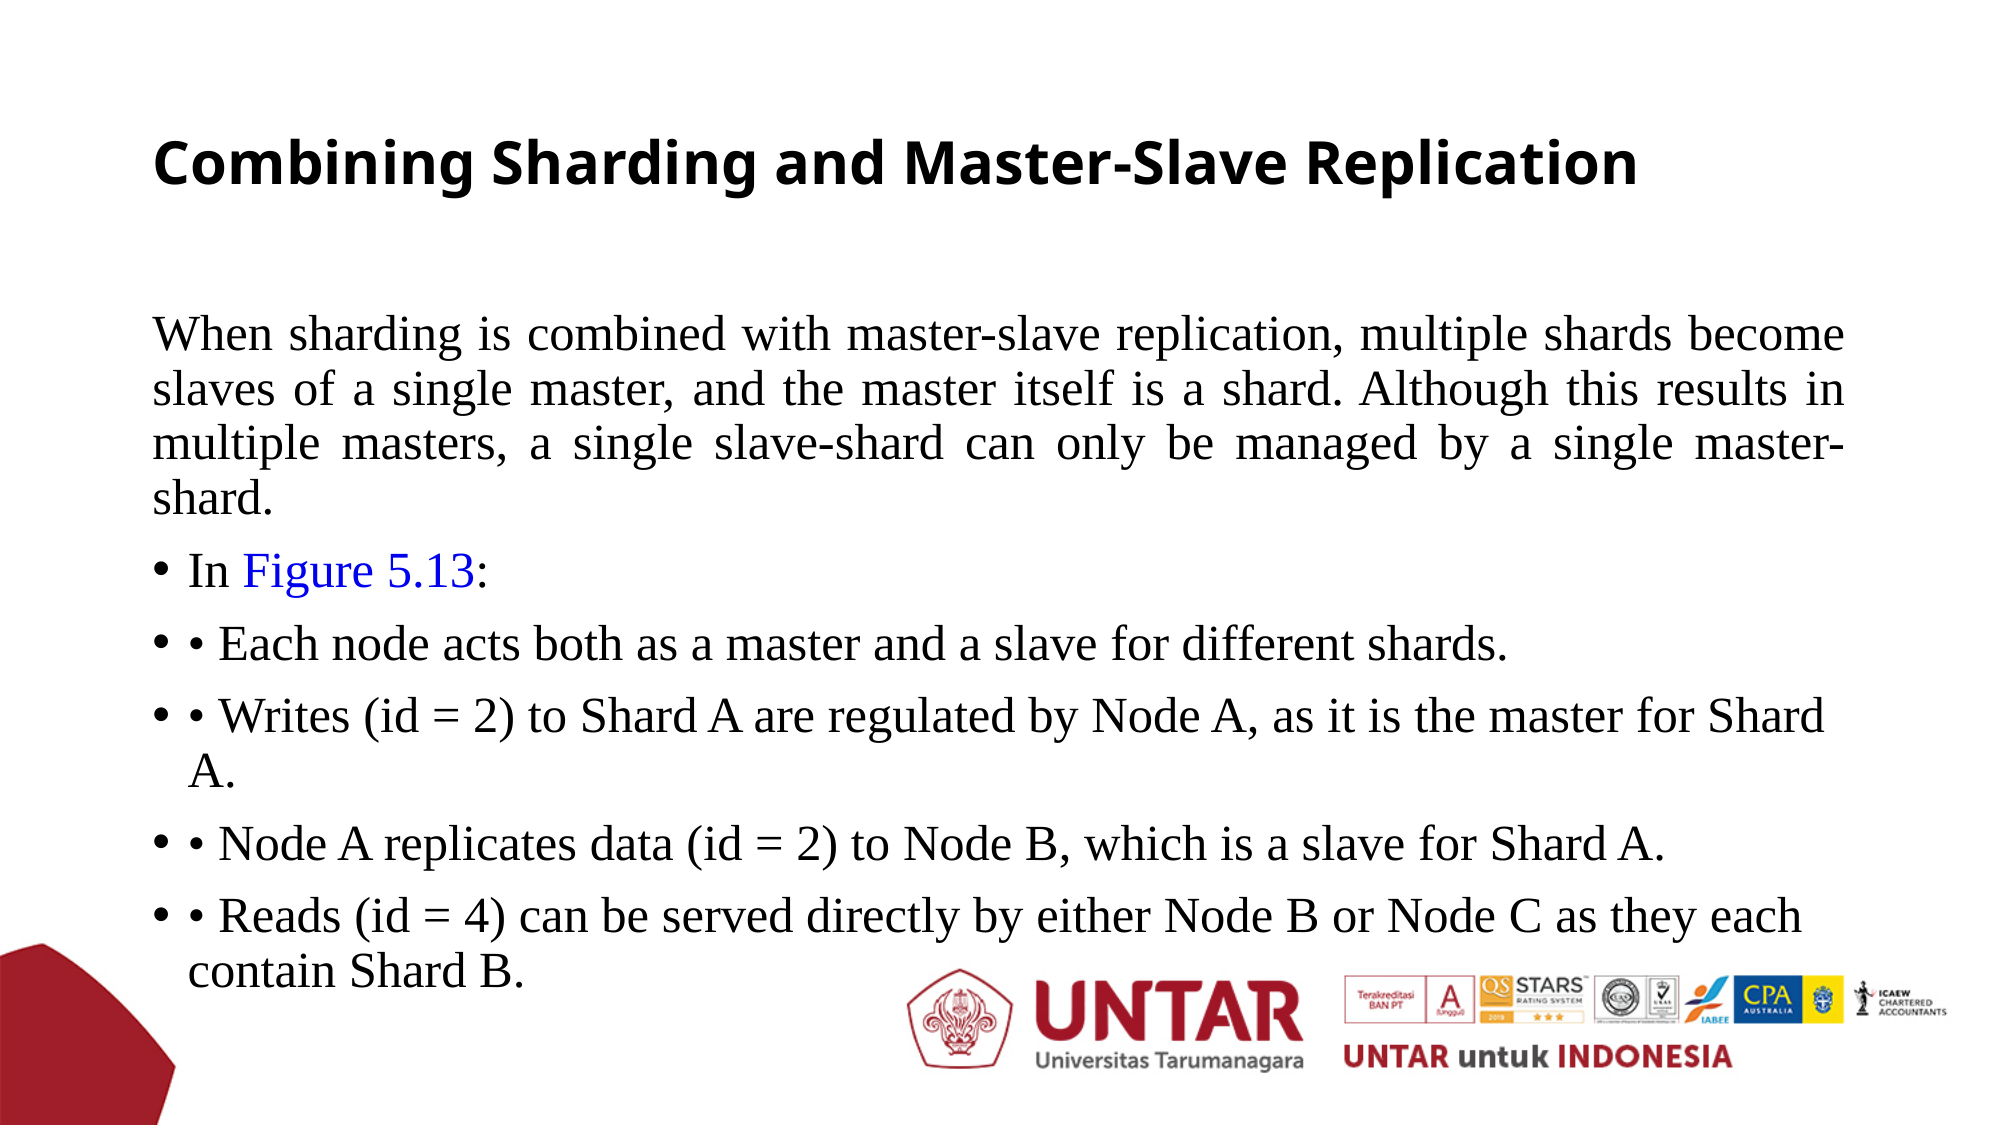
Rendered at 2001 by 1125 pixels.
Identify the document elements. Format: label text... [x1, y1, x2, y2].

picture [0, 0, 2001, 1125]
list When sharding is combined with master-slave replication, multiple shards become slaves of a single master, and the master itself is a shard. Although this results in multiple masters, a single slave-shard can only be managed by a single master-shard. In Figure 5.13: • Each node acts both as a master and a slave for different shards. • Writes (id = 2) to Shard A are regulated by Node A, as it is the master for Shard A. • Node A replicates data (id = 2) to Node B, which is a slave for Shard A. • Reads (id = 4) can be served directly by either Node B or Node C as they each contain Shard B. [137, 299, 1863, 1014]
title Combining Sharding and Master-Slave Replication [137, 59, 1863, 278]
